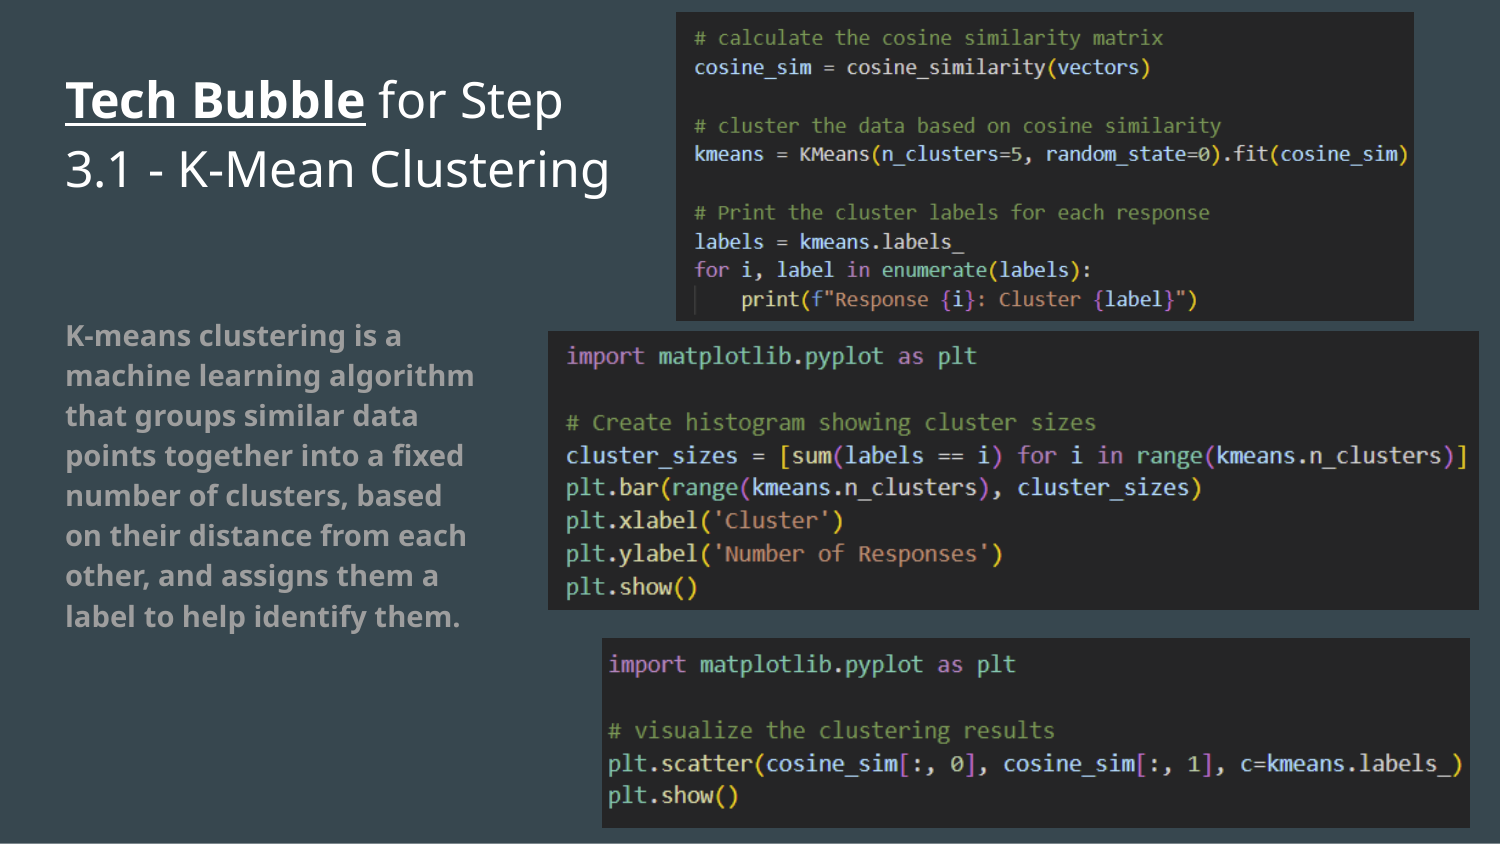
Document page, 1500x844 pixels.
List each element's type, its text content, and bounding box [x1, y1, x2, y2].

title Tech Bubble for Step 3.1 - K-Mean Clustering [49, 50, 628, 284]
picture [676, 12, 1425, 321]
picture [548, 330, 1479, 843]
list K-means clustering is a machine learning algorithm that groups similar data points together into a fixed number of clusters, based on their distance from each other, and assigns them a label to help identify them. [49, 296, 503, 791]
